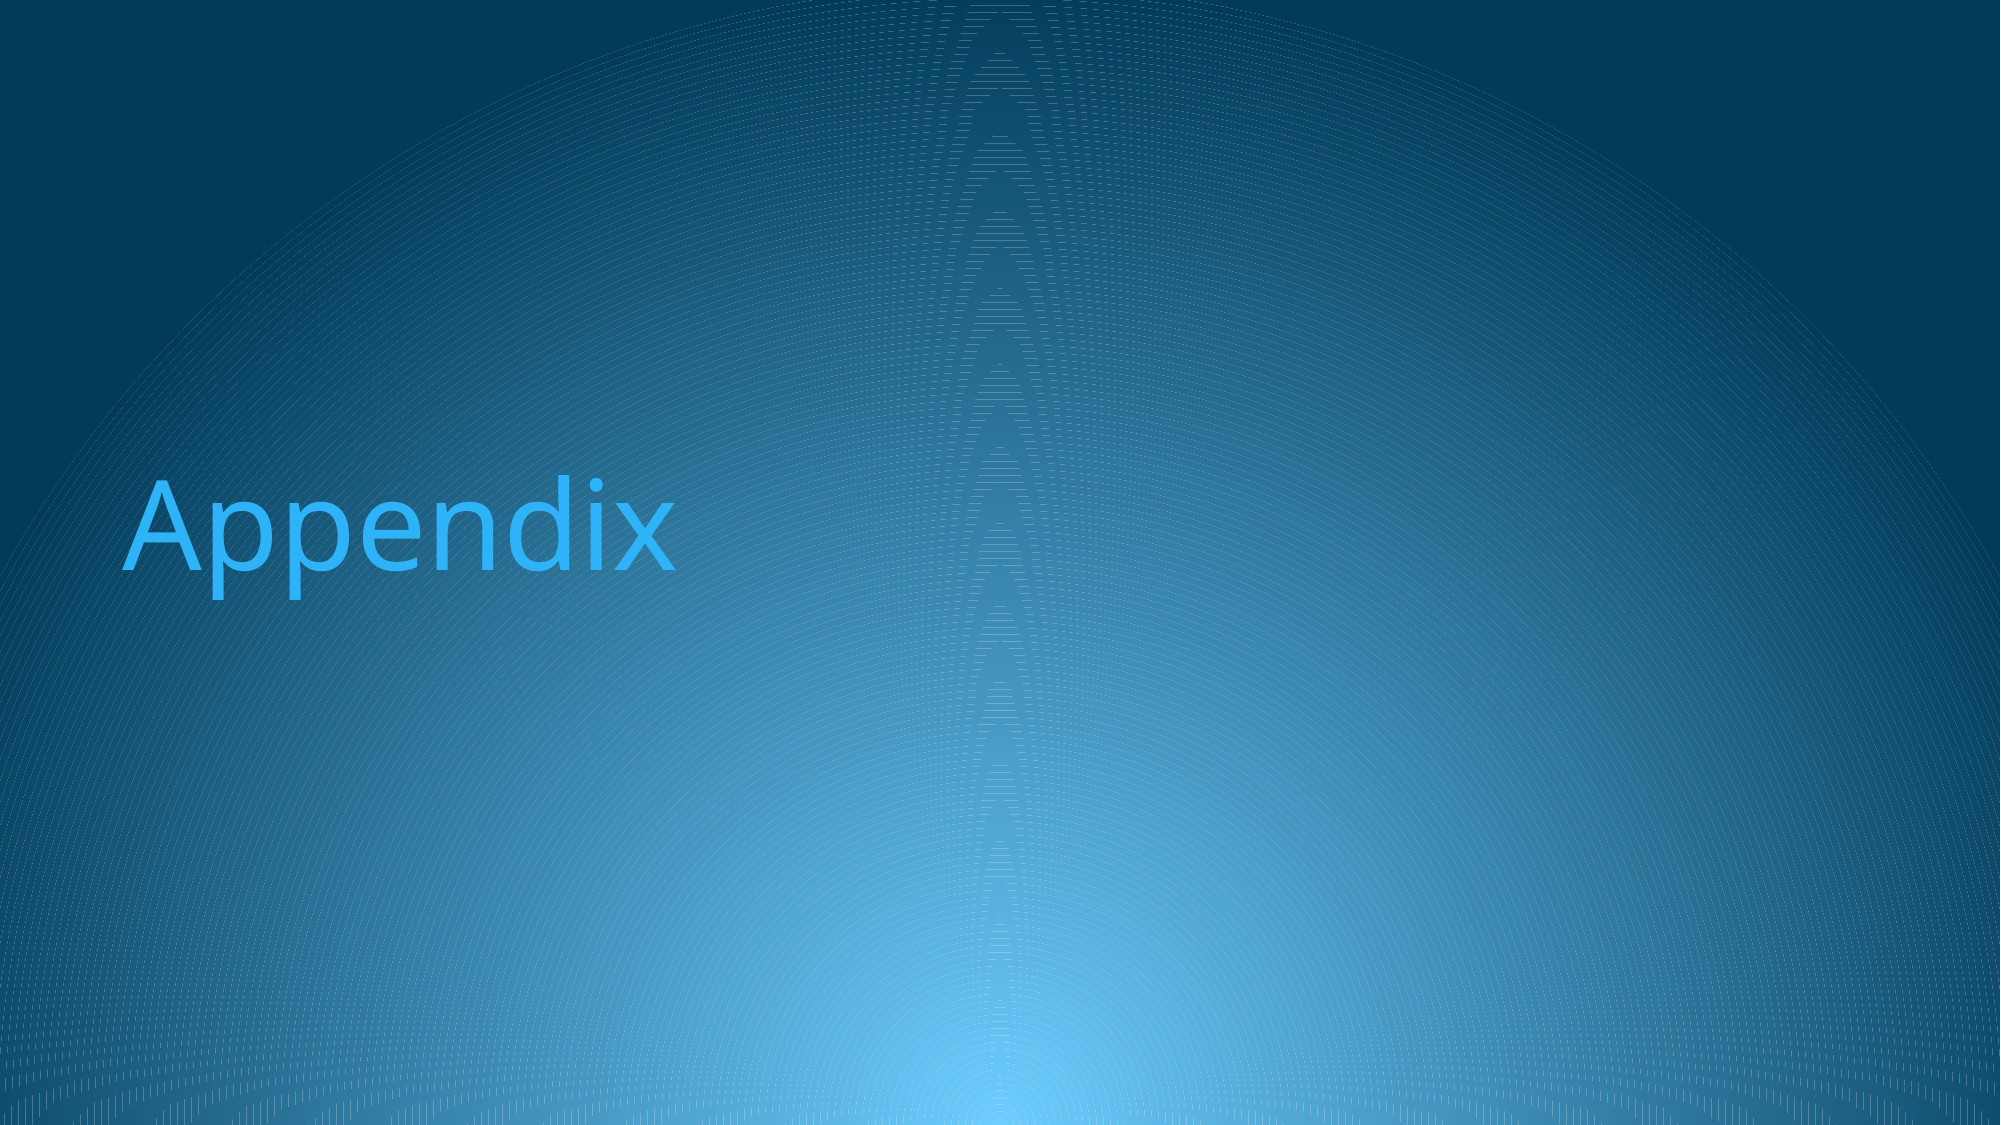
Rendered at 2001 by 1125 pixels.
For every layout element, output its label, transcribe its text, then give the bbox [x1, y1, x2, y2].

slide_number 29 [1845, 1042, 1940, 1103]
text_box [0, 0, 2000, 1125]
text_box Appendix [122, 456, 985, 575]
